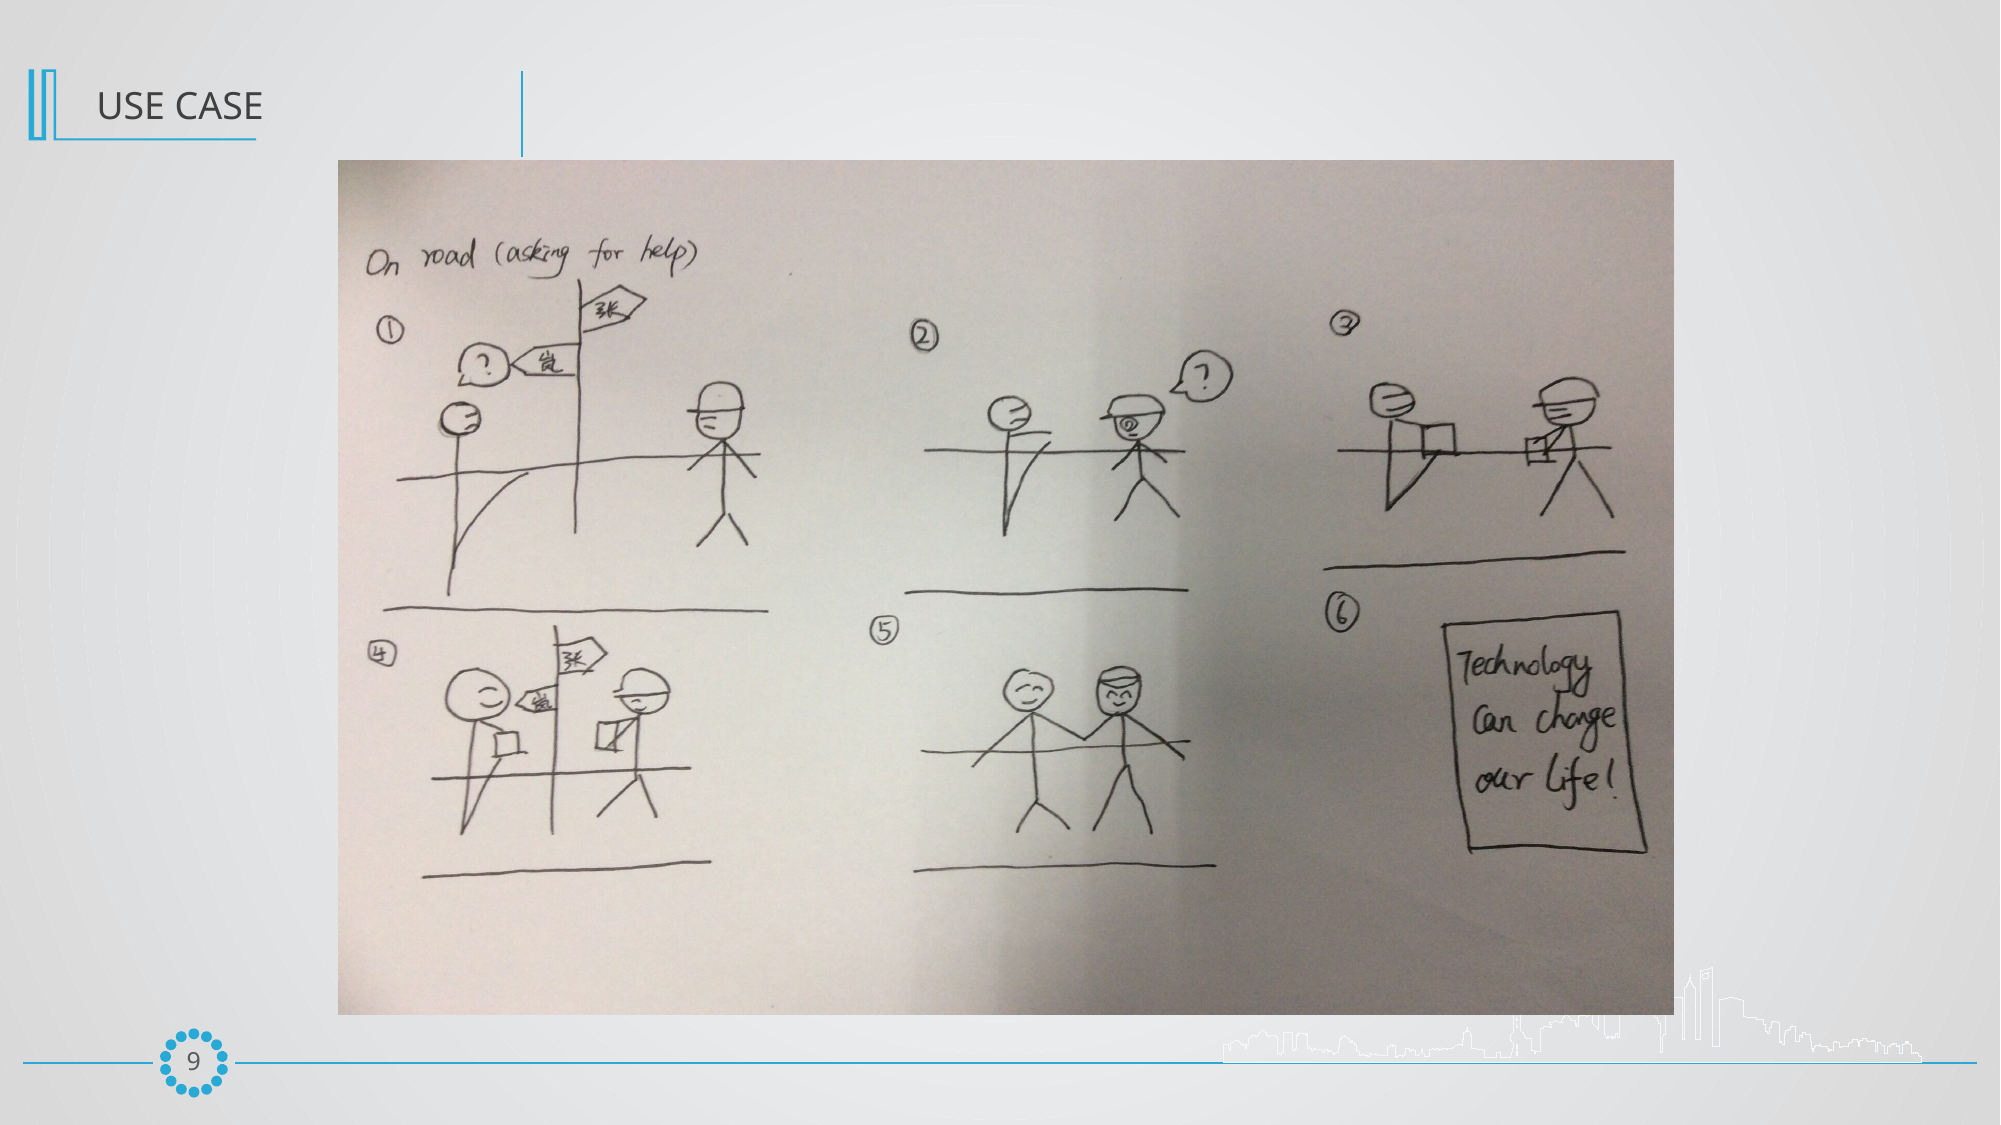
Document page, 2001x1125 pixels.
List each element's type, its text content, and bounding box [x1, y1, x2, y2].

slide_number 8 [169, 1039, 218, 1086]
picture [337, 160, 1674, 1015]
